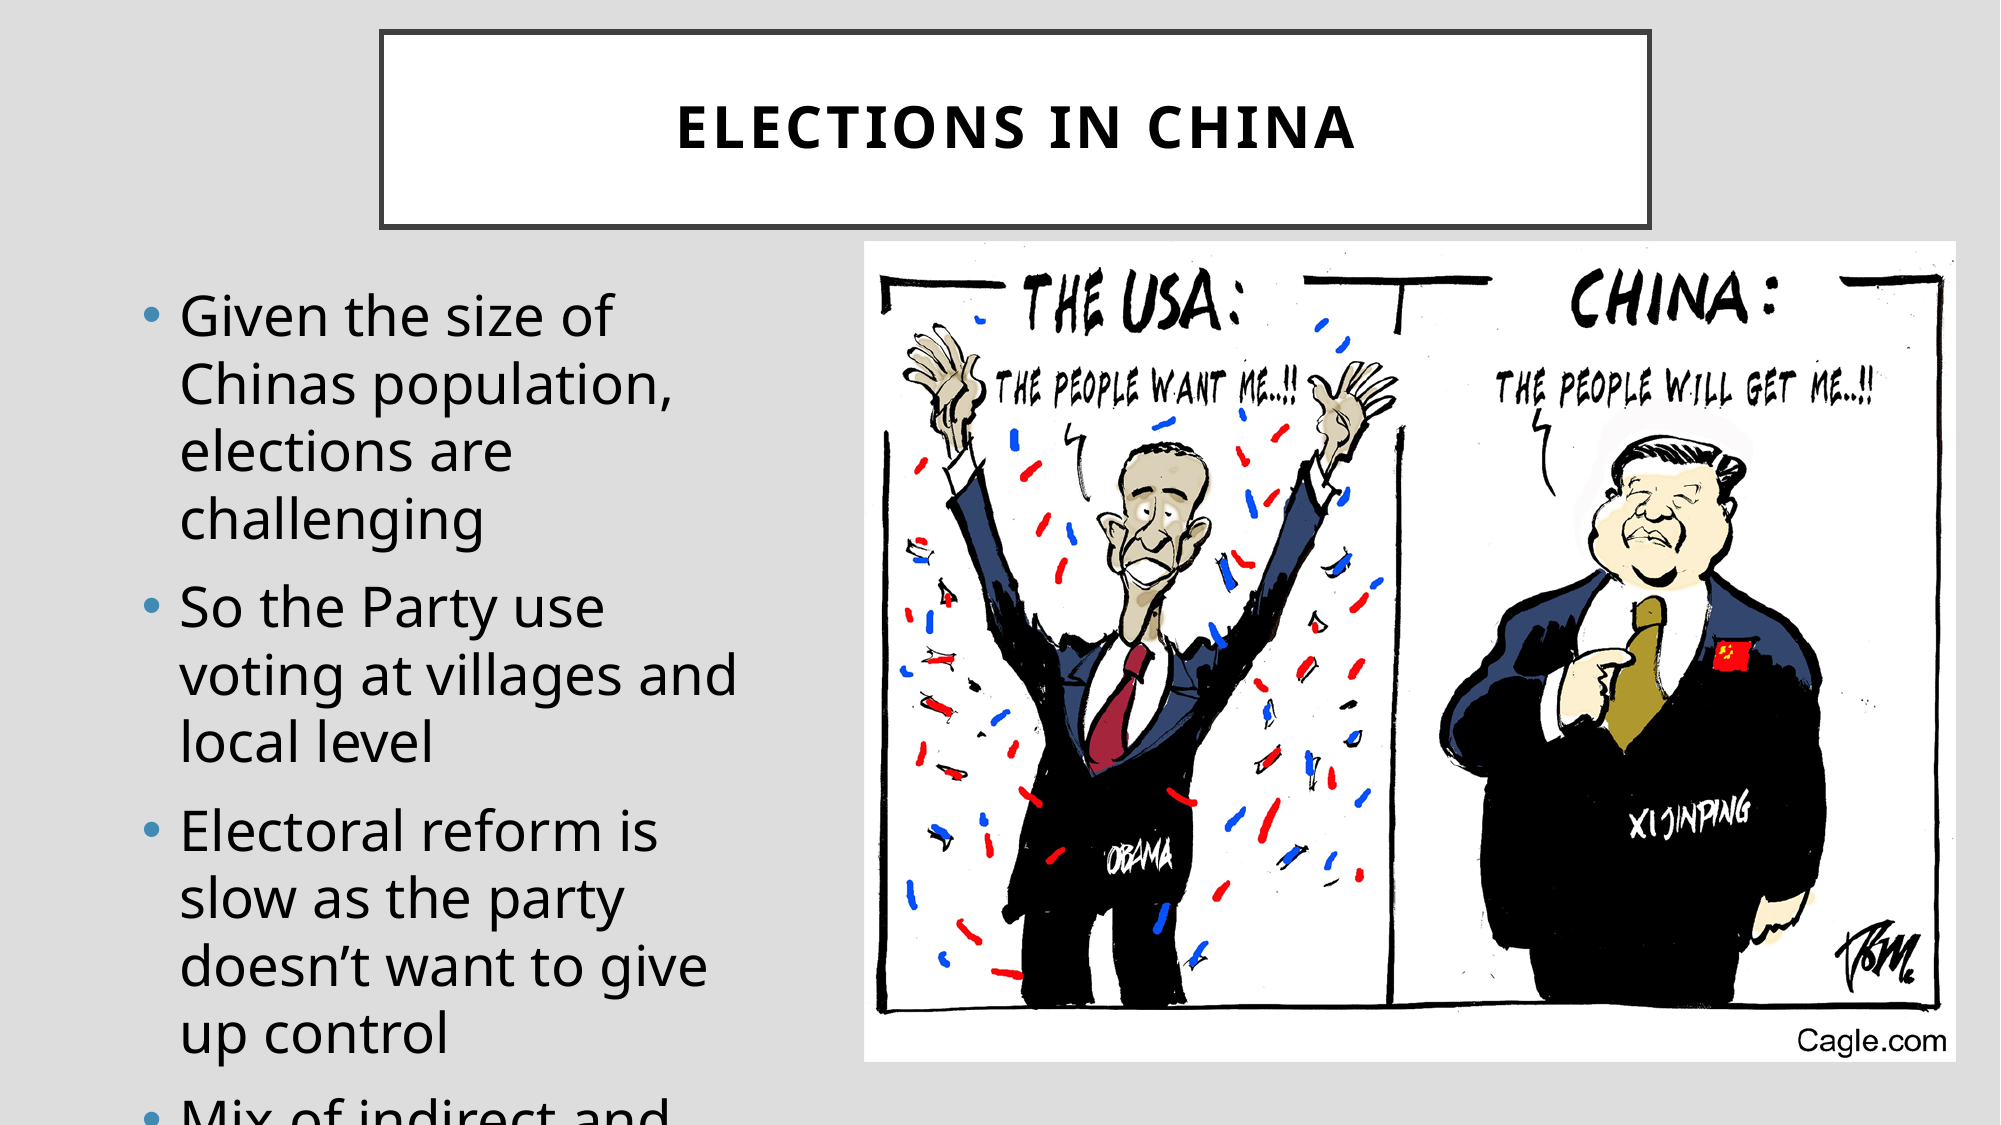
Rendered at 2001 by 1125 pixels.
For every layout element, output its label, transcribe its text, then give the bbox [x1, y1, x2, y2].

list Given the size of Chinas population, elections are challenging So the Party use voting at villages and local level Electoral reform is slow as the party doesn’t want to give up control Mix of indirect and direct voting [126, 273, 755, 1093]
picture [864, 241, 1956, 1062]
title ELECTIONS IN CHINA [379, 29, 1652, 230]
